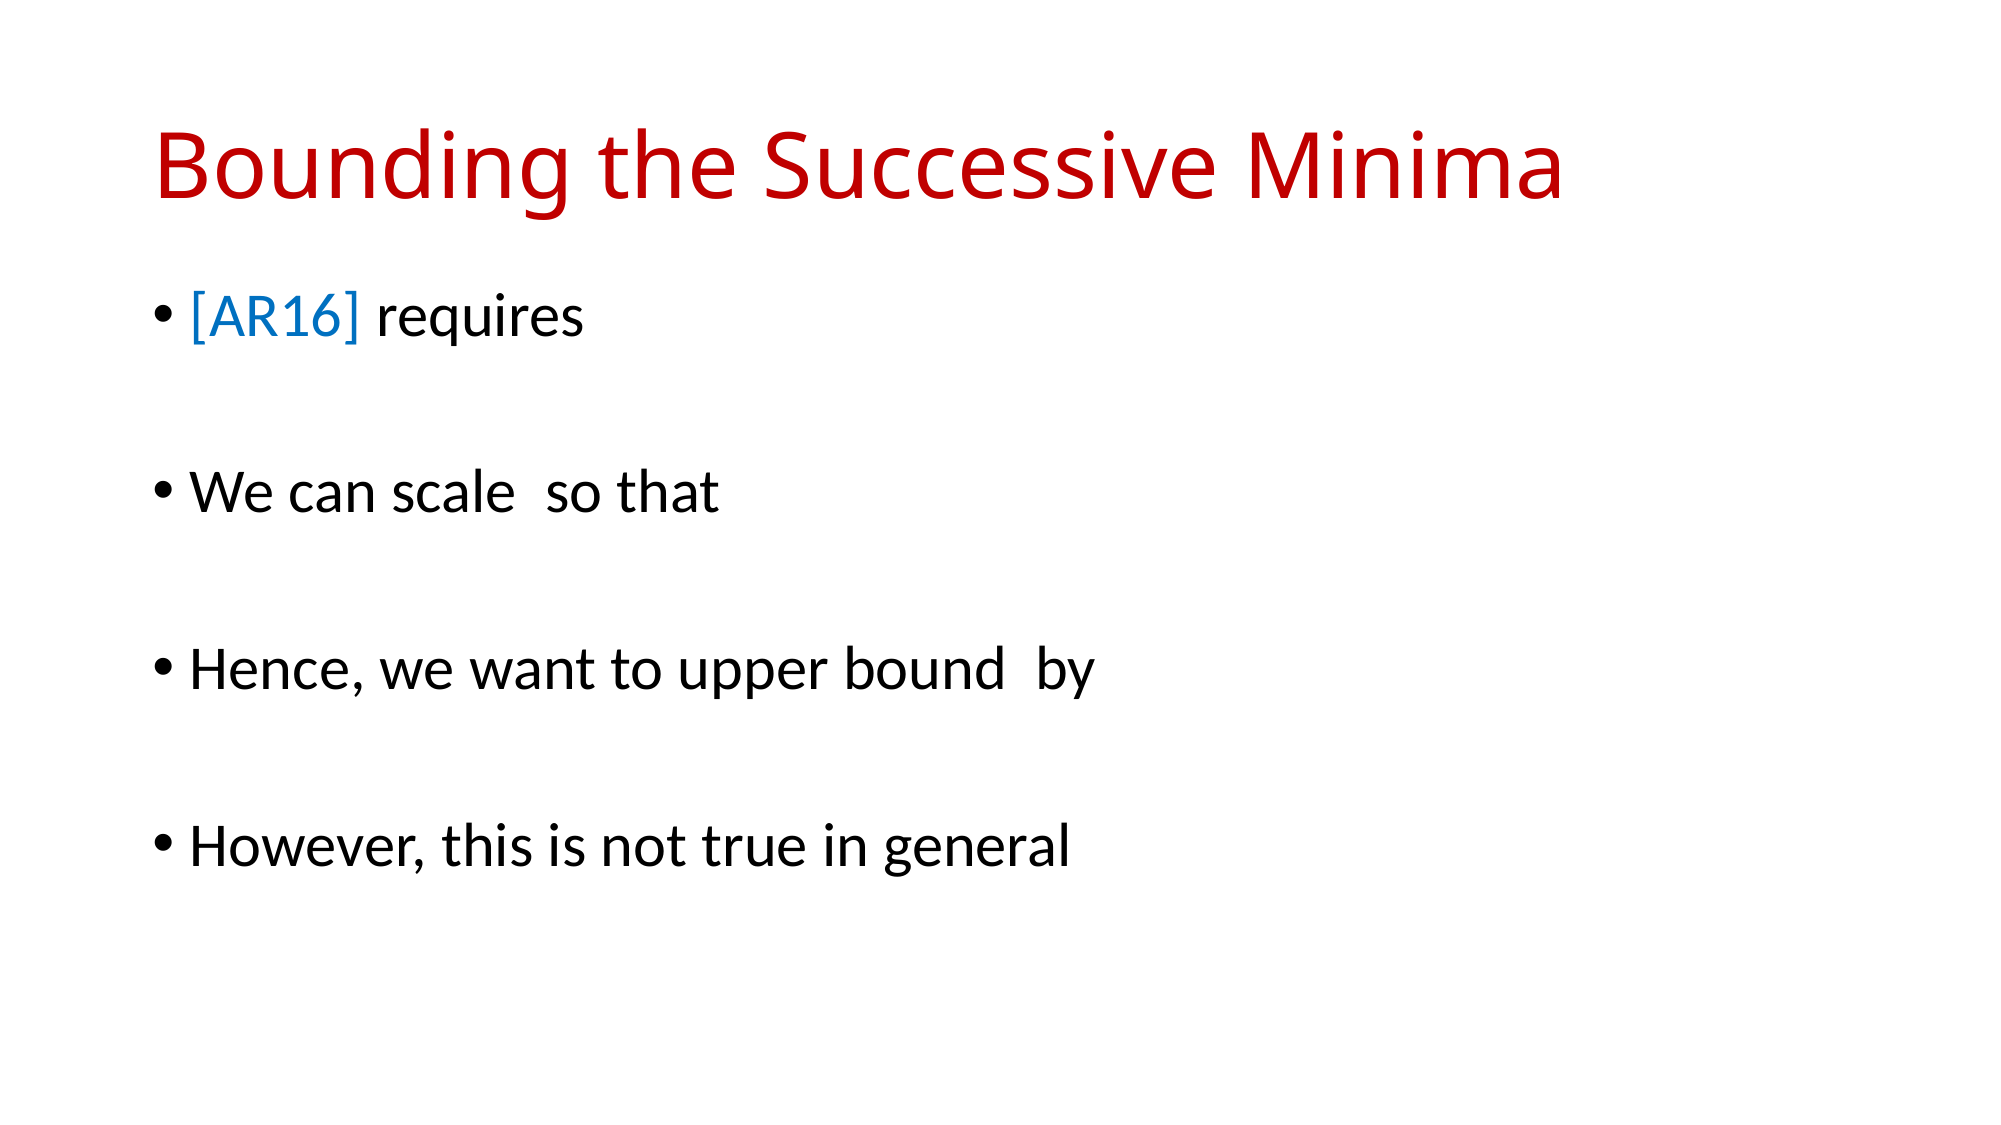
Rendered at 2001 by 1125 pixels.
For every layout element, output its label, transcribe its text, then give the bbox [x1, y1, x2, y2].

title Bounding the Successive Minima [137, 59, 1863, 278]
